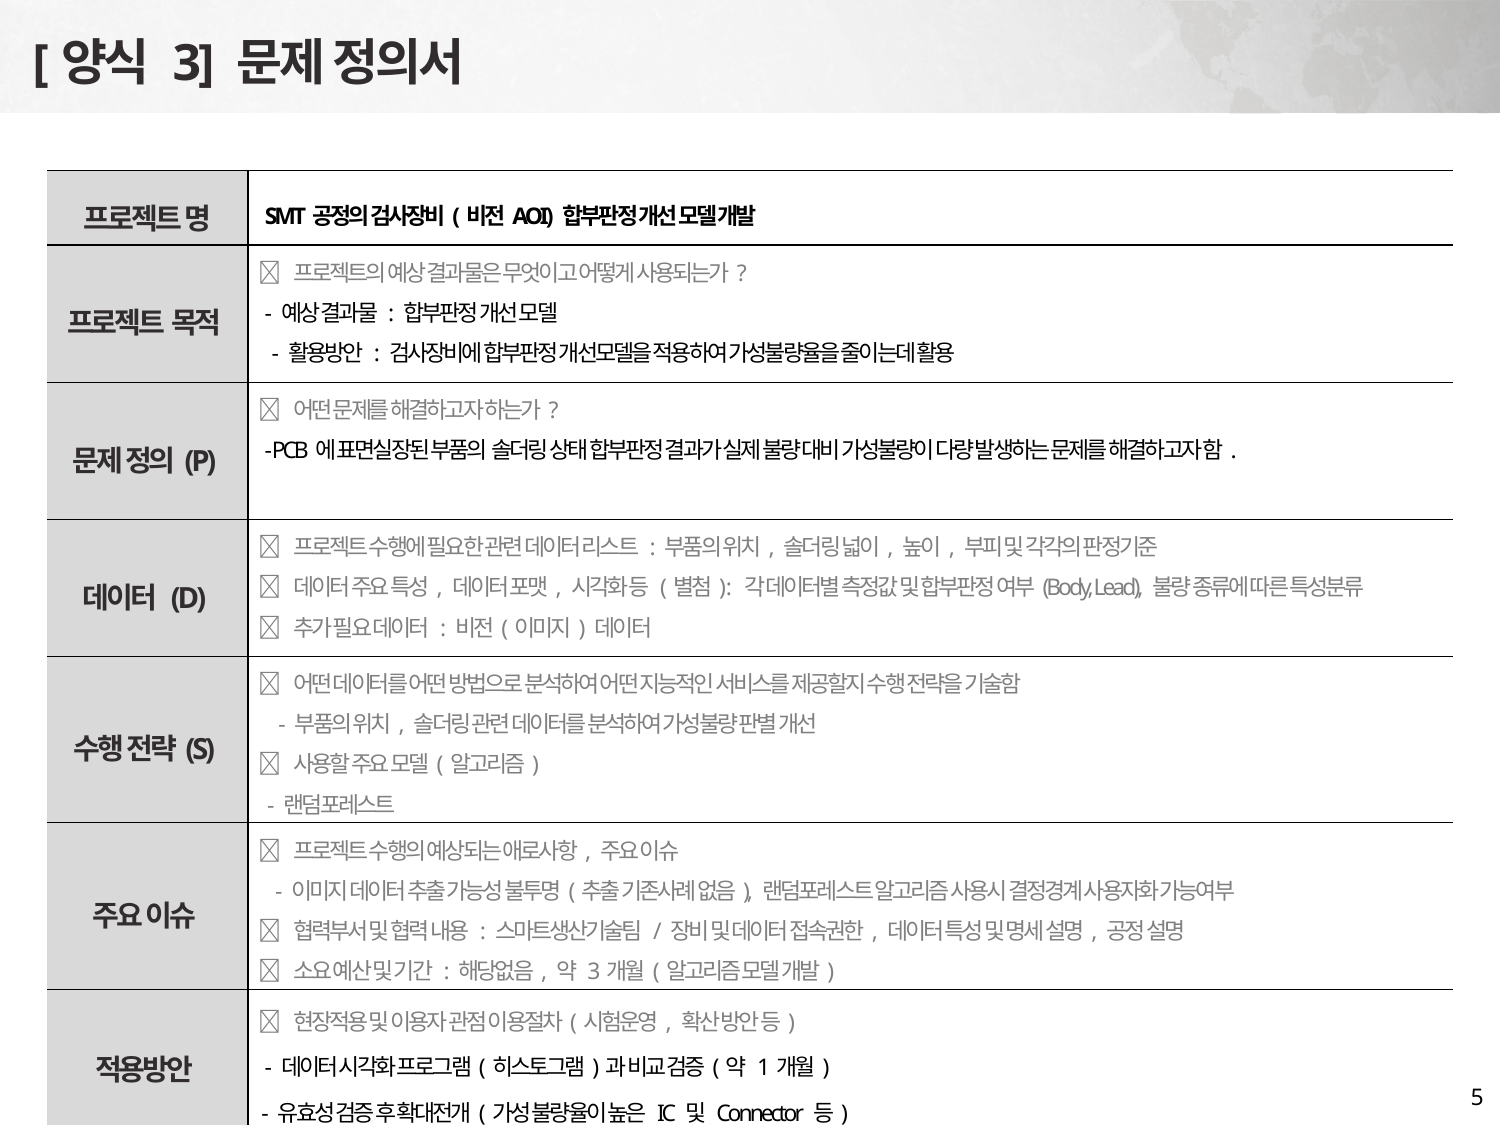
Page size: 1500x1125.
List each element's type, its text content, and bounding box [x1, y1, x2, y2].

table_cell 주요 이슈 [47, 823, 247, 989]
table_cell  어떤 문제를 해결하고자 하는가? - PCB에 표면실장된 부품의 솔더링 상태 합부판정 결과가 실제 불량 대비 가성불량이 다량 발생하는 문제를 해결하고자 함. [249, 383, 1453, 519]
table_cell 문제 정의(P) [47, 383, 247, 519]
table_cell 프로젝트 목적 [47, 246, 247, 382]
table_cell 수행 전략(S) [47, 657, 247, 822]
table_cell 데이터 (D) [47, 520, 247, 656]
text_box [양식 3] 문제 정의서 [17, 19, 1160, 103]
table_cell 적용방안 [47, 990, 247, 1125]
table_header 프로젝트 명 [47, 171, 247, 244]
table_header SMT공정의 검사장비(비전AOI) 합부판정 개선 모델 개발 [249, 171, 1453, 244]
table_cell  어떤 데이터를 어떤 방법으로 분석하여 어떤 지능적인 서비스를 제공할지 수행 전략을 기술함 - 부품의 위치, 솔더링 관련 데이터를 분석하여 가성불량 판별 개선  사용할 주요 모델(알고리즘) - 랜덤포레스트 [249, 657, 1453, 822]
table_cell  프로젝트의 예상 결과물은 무엇이고 어떻게 사용되는가? - 예상 결과물 : 합부판정 개선 모델 - 활용방안 : 검사장비에 합부판정 개선모델을 적용하여 가성불량율을 줄이는데 활용 [249, 246, 1453, 382]
table_cell  프로젝트 수행에 필요한 관련 데이터 리스트 : 부품의 위치, 솔더링 넓이, 높이, 부피 및 각각의 판정기준  데이터 주요 특성, 데이터 포맷, 시각화 등 (별첨) : 각 데이터별 측정값 및 합부판정 여부(Body, Lead), 불량 종류에 따른 특성분류  추가 필요 데이터 : 비전(이미지) 데이터 [249, 520, 1453, 656]
table_cell  프로젝트 수행의 예상되는 애로사항, 주요 이슈 - 이미지 데이터 추출 가능성 불투명(추출 기존사례 없음), 랜덤포레스트 알고리즘 사용시 결정경계 사용자화 가능여부  협력부서 및 협력 내용 : 스마트생산기술팀 / 장비 및 데이터 접속권한, 데이터 특성 및 명세 설명, 공정 설명  소요 예산 및 기간 : 해당없음, 약 3개월(알고리즘 모델 개발) [249, 823, 1453, 989]
picture [0, 0, 1500, 113]
table_cell  현장적용 및 이용자 관점 이용절차(시험운영, 확산 방안 등) - 데이터 시각화 프로그램(히스토그램)과 비교 검증(약 1개월) - 유효성 검증 후 확대전개(가성 불량율이 높은 IC 및 Connector 등) [249, 990, 1453, 1125]
slide_number 5 [1423, 1068, 1499, 1125]
